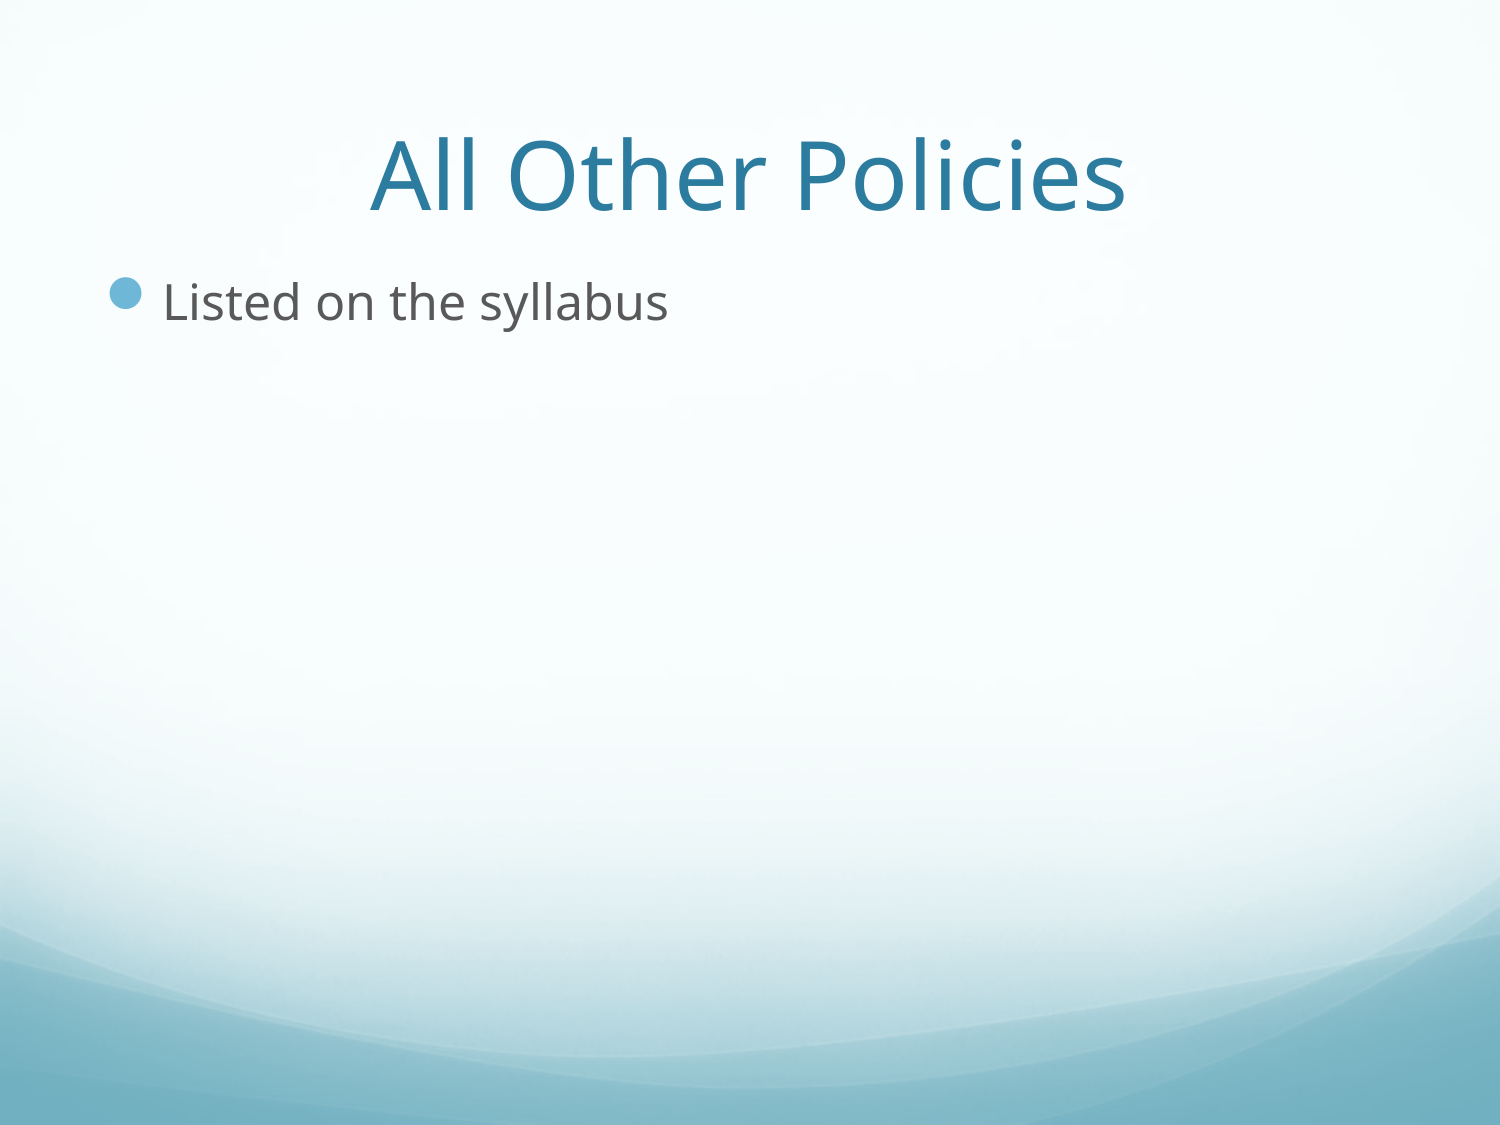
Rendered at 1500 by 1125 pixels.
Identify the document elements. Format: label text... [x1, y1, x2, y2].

list Listed on the syllabus [90, 262, 1410, 975]
title All Other Policies [90, 17, 1410, 237]
